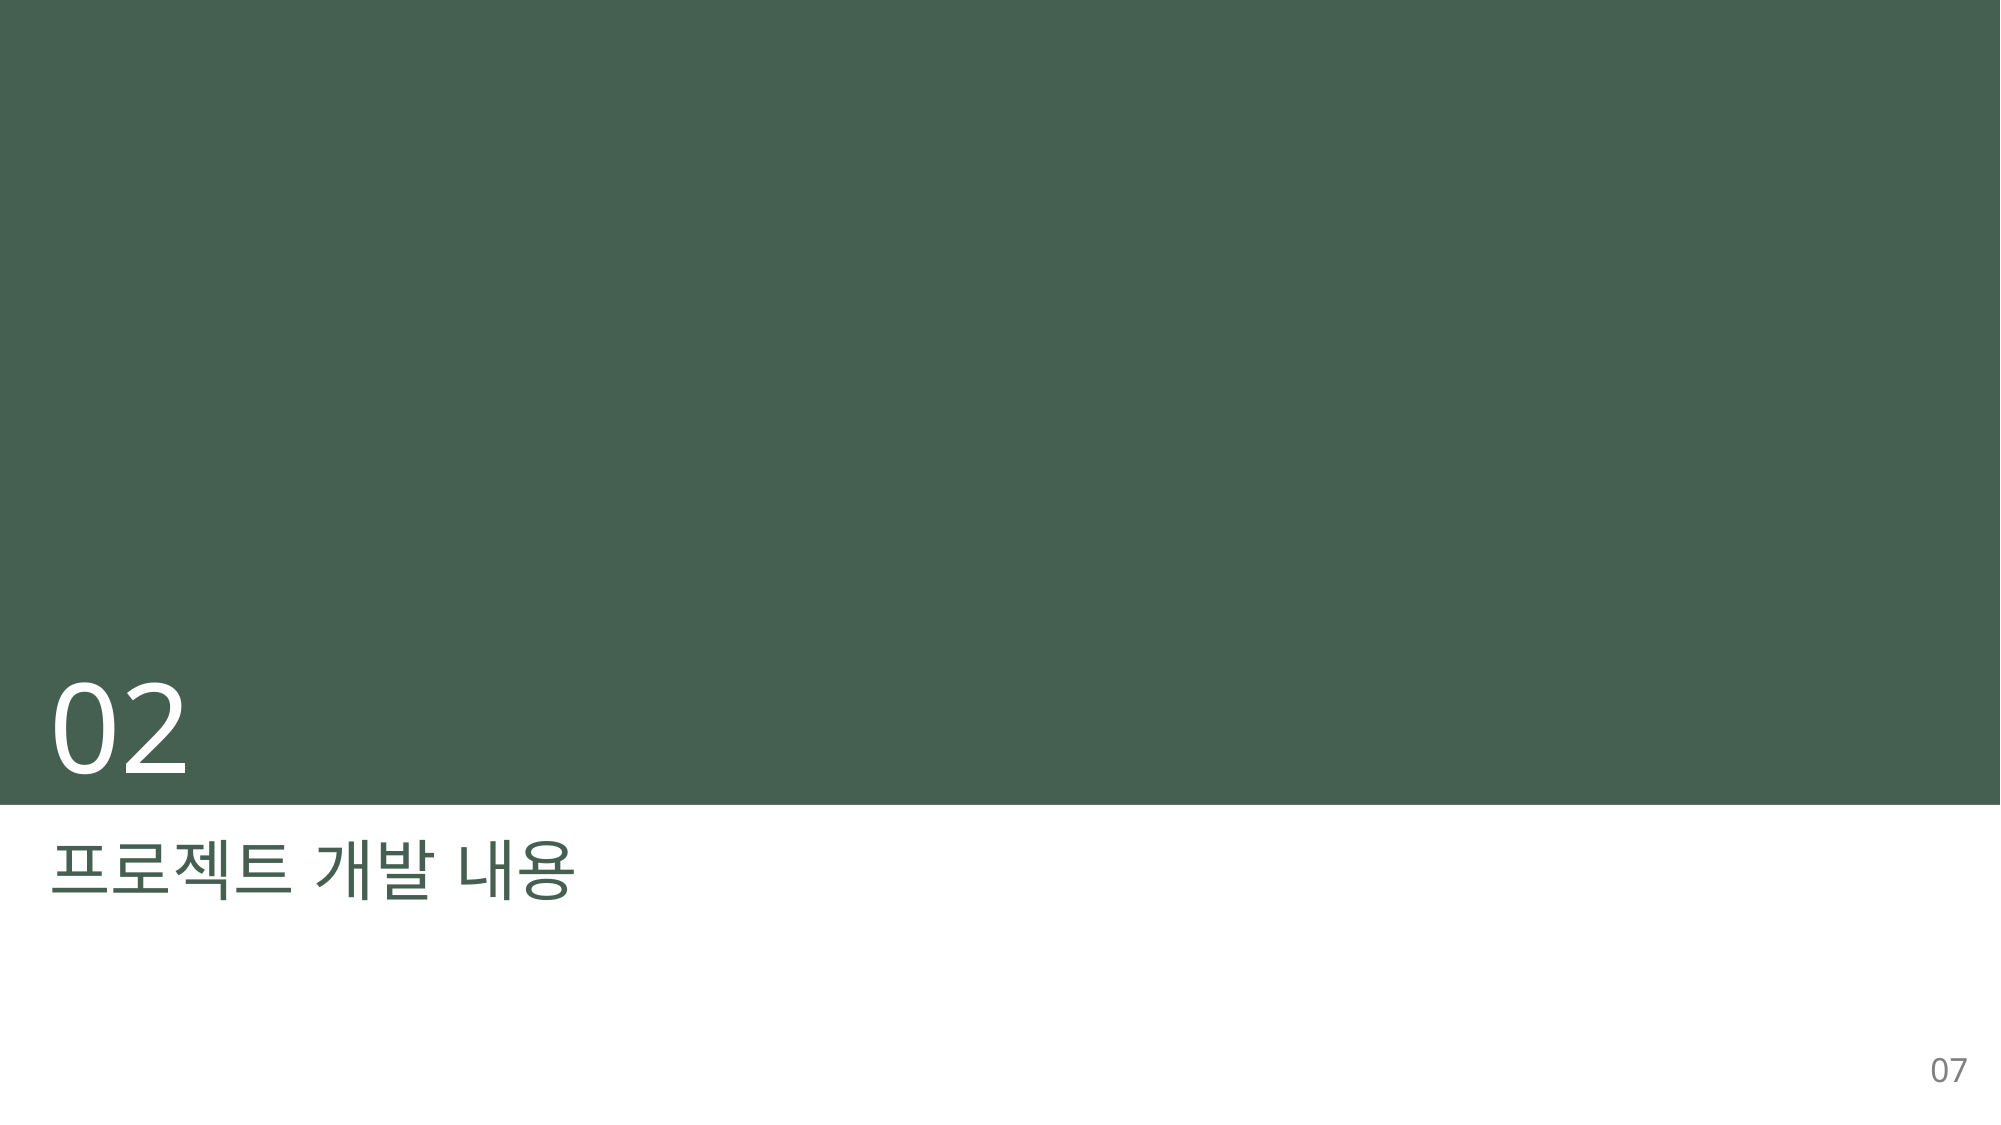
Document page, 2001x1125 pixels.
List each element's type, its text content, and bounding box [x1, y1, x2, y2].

text_box 02 [34, 641, 332, 806]
text_box 프로젝트 개발 내용 [34, 821, 1369, 917]
text_box 07 [1915, 1041, 2000, 1097]
text_box [0, 804, 2000, 1125]
